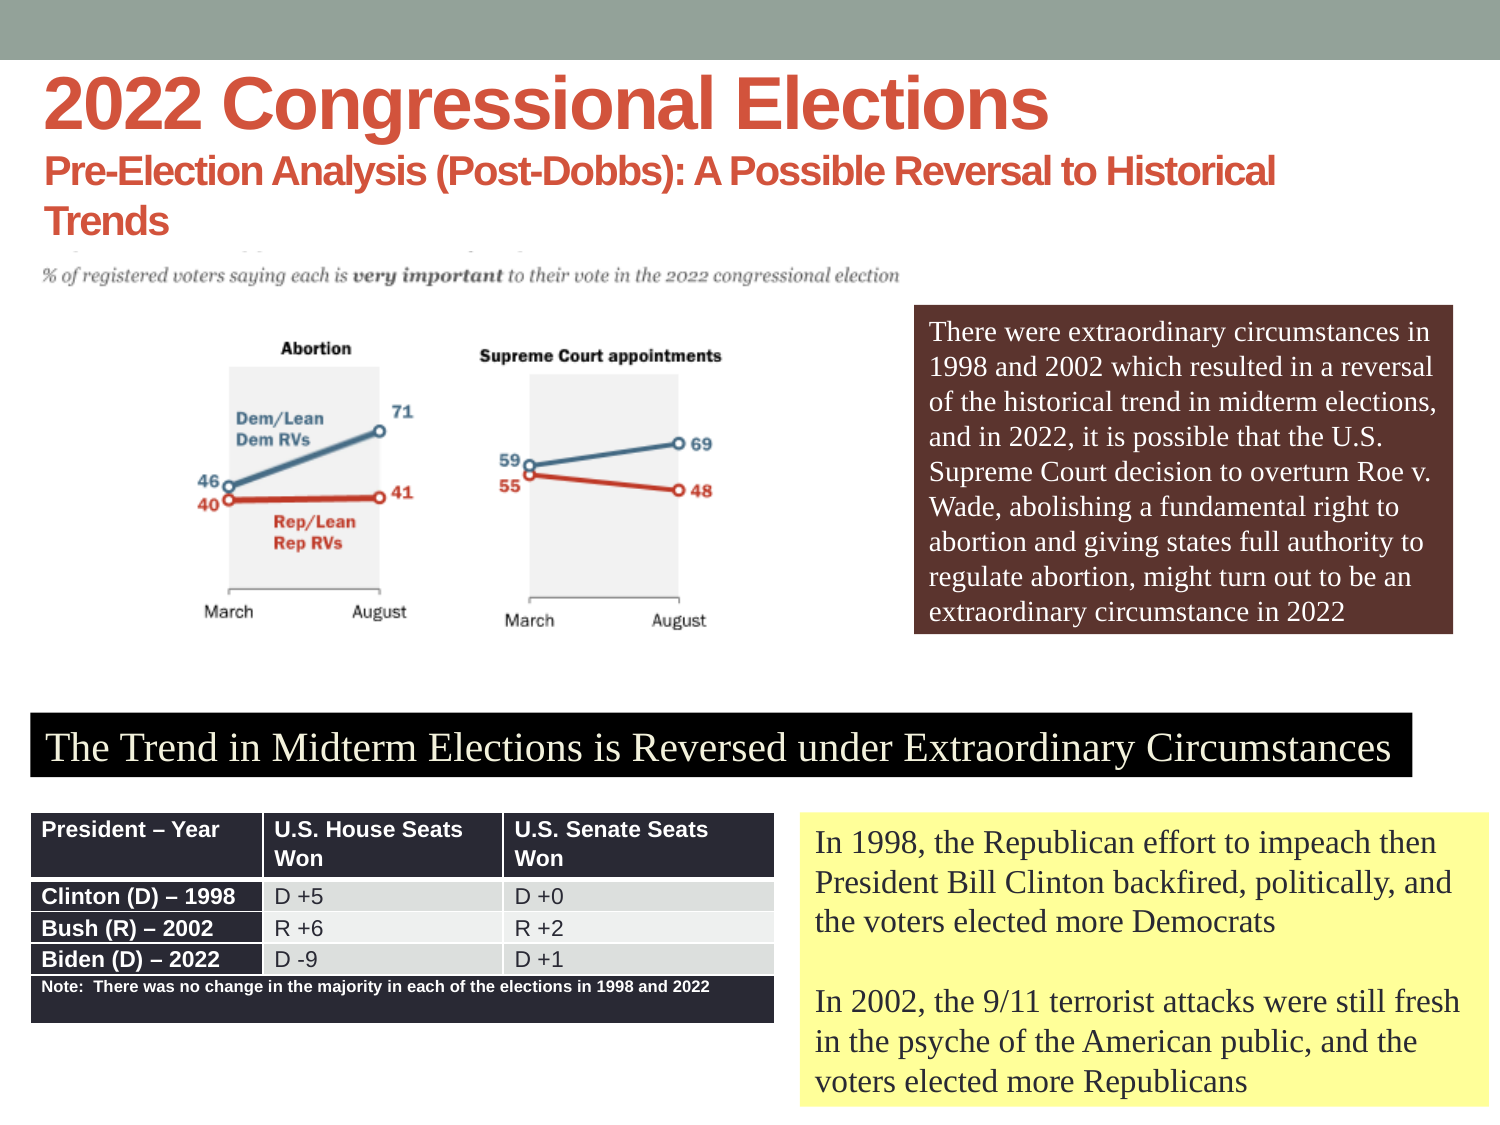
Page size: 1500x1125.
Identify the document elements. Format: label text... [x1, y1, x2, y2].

table_cell Bush (R) – 2002 [31, 912, 262, 942]
picture [471, 340, 735, 638]
table_header President – Year [31, 813, 262, 877]
table_header U.S. House Seats Won [264, 813, 502, 877]
text_box The Trend in Midterm Elections is Reversed under Extraordinary Circumstances [30, 712, 1413, 778]
table_cell Clinton (D) – 1998 [31, 882, 262, 911]
table_cell D -9 [264, 944, 502, 974]
table_cell R +6 [264, 912, 502, 942]
picture [187, 324, 430, 638]
table_cell D +1 [504, 944, 774, 974]
table_cell R +2 [504, 912, 774, 942]
text_box In 1998, the Republican effort to impeach then President Bill Clinton backfired, politically, and the voters elected more Democrats In 2002, the 9/11 terrorist attacks were still fresh in the psyche of the American public, and the voters elected more Republicans [799, 812, 1489, 1107]
text_box There were extraordinary circumstances in 1998 and 2002 which resulted in a reversal of the historical trend in midterm elections, and in 2022, it is possible that the U.S. Supreme Court decision to overturn Roe v. Wade, abolishing a fundamental right to abortion and giving states full authority to regulate abortion, might turn out to be an extraordinary circumstance in 2022 [914, 304, 1454, 635]
table_cell D +5 [264, 882, 502, 911]
table_cell Biden (D) – 2022 [31, 944, 262, 974]
table_cell D +0 [504, 882, 774, 911]
title 2022 Congressional Elections Pre-Election Analysis (Post-Dobbs): A Possible Reversal to Historical Trends [28, 67, 1425, 231]
table_cell Note: There was no change in the majority in each of the elections in 1998 and 2022 [31, 976, 774, 1023]
picture [28, 251, 909, 296]
table_header U.S. Senate Seats Won [504, 813, 774, 877]
